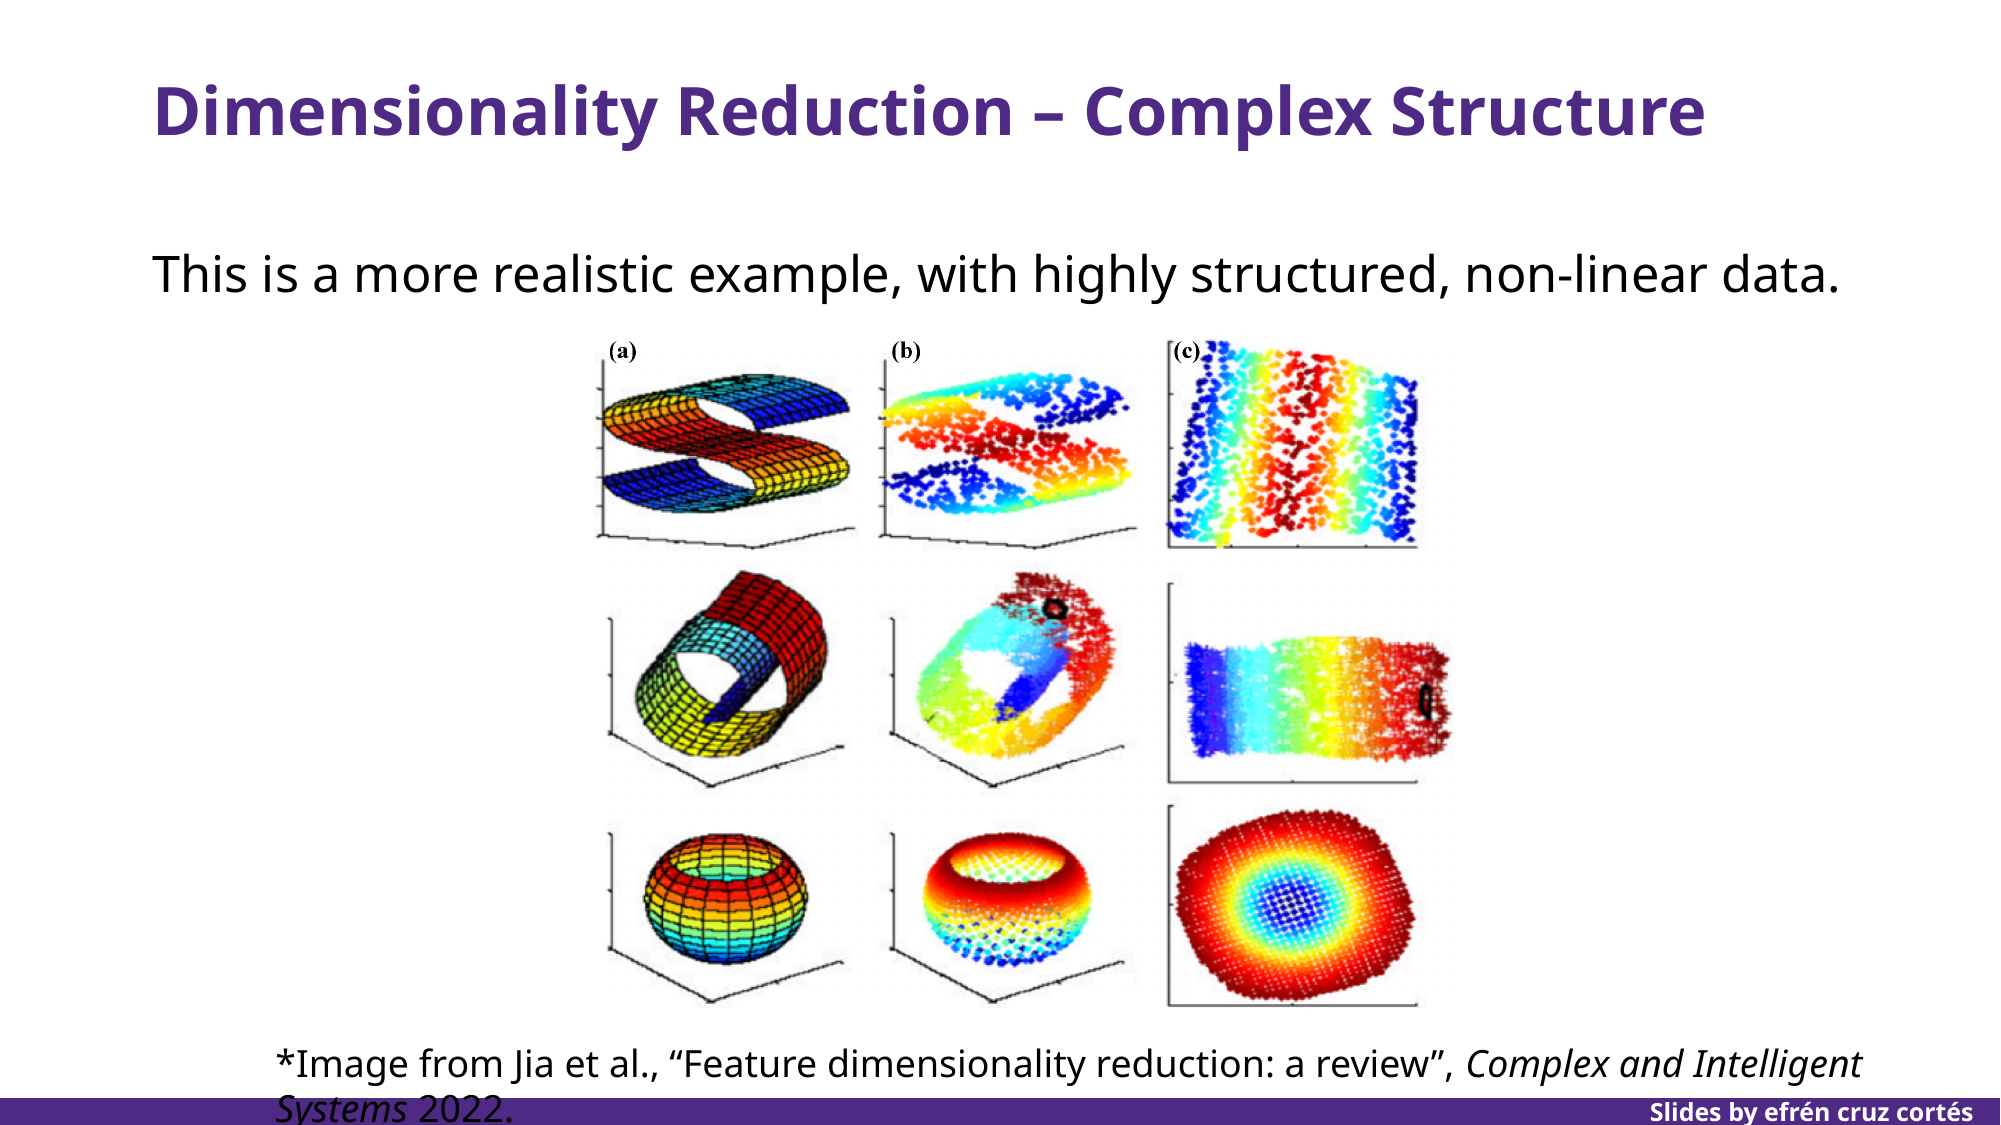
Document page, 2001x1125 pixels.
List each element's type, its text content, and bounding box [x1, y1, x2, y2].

text_box *Image from Jia et al., “Feature dimensionality reduction: a review”, Complex and Intelligent Systems 2022. [260, 1033, 2000, 1125]
list This is a more realistic example, with highly structured, non-linear data. [137, 241, 1863, 326]
picture [593, 336, 1456, 1010]
title Dimensionality Reduction – Complex Structure [137, 39, 1863, 188]
